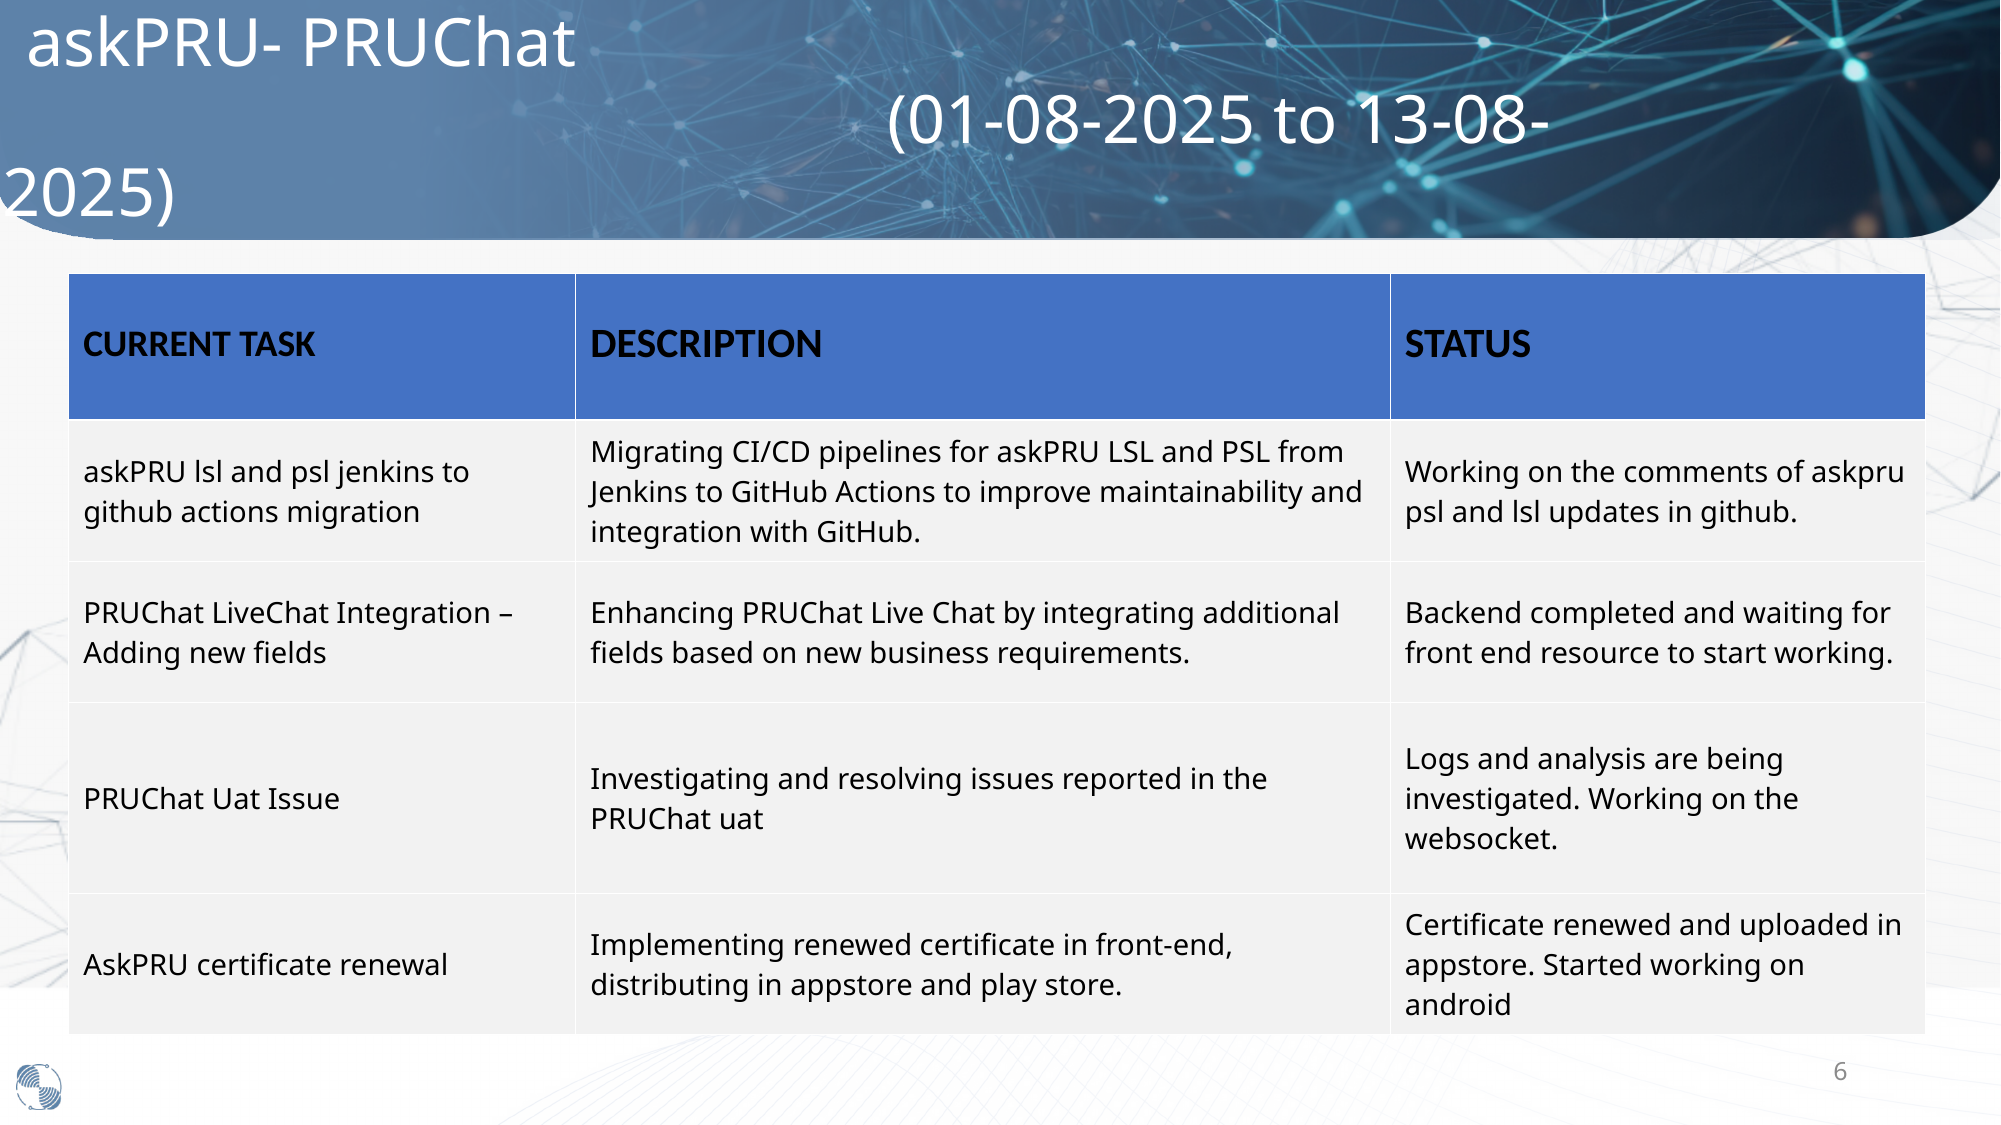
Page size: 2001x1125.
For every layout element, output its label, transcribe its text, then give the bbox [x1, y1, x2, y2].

picture [0, 0, 2001, 1125]
table_cell askPRU lsl and psl jenkins to github actions migration [69, 421, 575, 561]
table_cell Implementing renewed certificate in front-end, distributing in appstore and play store. [576, 894, 1390, 1034]
slide_number 6 [1412, 1042, 1863, 1103]
table_header DESCRIPTION [576, 274, 1390, 419]
table_header CURRENT TASK​ [69, 274, 575, 419]
table_cell Logs and analysis are being investigated. Working on the websocket. [1391, 703, 1925, 893]
table_cell AskPRU certificate renewal [69, 894, 575, 1034]
table_cell Migrating CI/CD pipelines for askPRU LSL and PSL from Jenkins to GitHub Actions to improve maintainability and integration with GitHub. [576, 421, 1390, 561]
table_header STATUS [1391, 274, 1925, 419]
table_cell Backend completed and waiting for front end resource to start working. [1391, 562, 1925, 702]
table_cell Working on the comments of askpru psl and lsl updates in github. [1391, 421, 1925, 561]
table_cell PRUChat LiveChat Integration – Adding new fields [69, 562, 575, 702]
table_cell PRUChat Uat Issue [69, 703, 575, 893]
table_cell Enhancing PRUChat Live Chat by integrating additional fields based on new business requirements. [576, 562, 1390, 702]
table_cell Investigating and resolving issues reported in the PRUChat uat [576, 703, 1390, 893]
table_cell Certificate renewed and uploaded in appstore. Started working on android [1391, 894, 1925, 1034]
